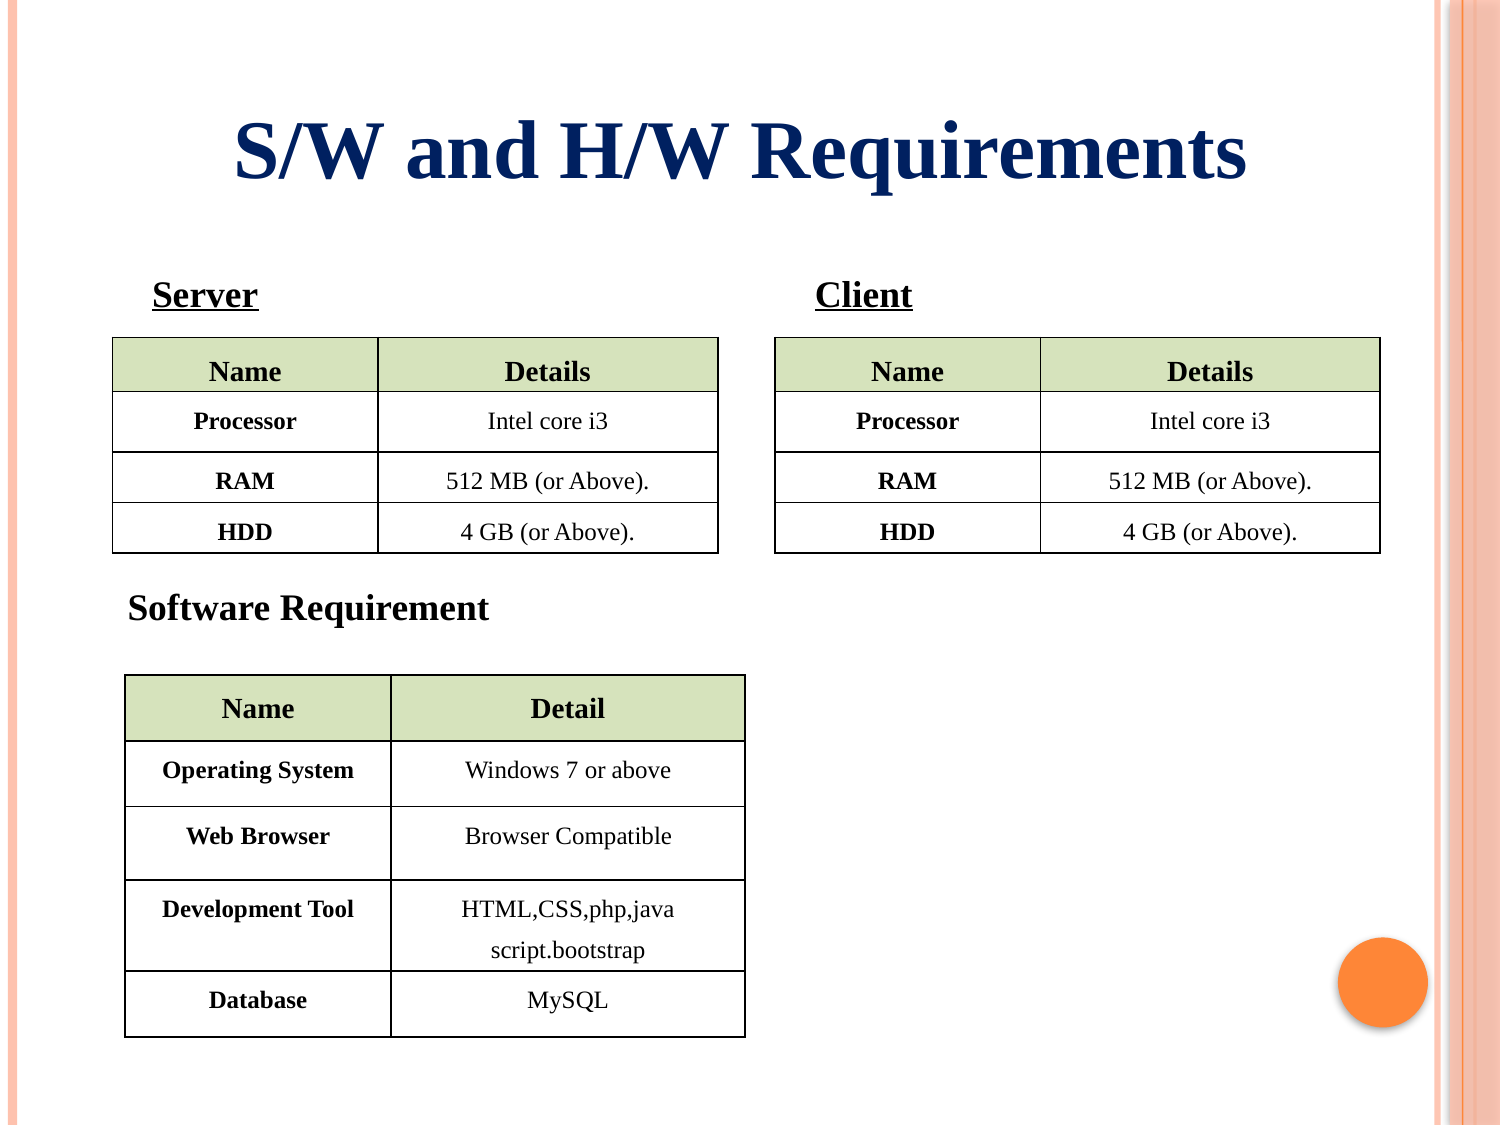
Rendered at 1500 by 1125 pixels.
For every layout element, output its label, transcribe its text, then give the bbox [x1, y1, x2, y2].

table_cell Browser Compatible [392, 807, 744, 879]
table_cell Processor [776, 392, 1040, 451]
text_box Server [137, 262, 288, 368]
table_cell Development Tool [126, 881, 390, 970]
table_cell Intel core i3 [379, 392, 717, 451]
table_cell RAM [113, 453, 377, 502]
table_header Details [1041, 338, 1379, 391]
table_cell 512 MB (or Above). [379, 453, 717, 502]
table_header Name [776, 338, 1040, 391]
table_cell Database [126, 972, 390, 1036]
table_cell Intel core i3 [1041, 392, 1379, 451]
table_cell Processor [113, 392, 377, 451]
table_cell MySQL [392, 972, 744, 1036]
text_box Software Requirement [0, 575, 525, 681]
table_header Details [379, 338, 717, 391]
table_cell Windows 7 or above [392, 742, 744, 806]
table_cell HTML,CSS,php,java script.bootstrap [392, 881, 744, 970]
table_cell HDD [776, 503, 1040, 552]
table_header Detail [392, 676, 744, 740]
text_box Client [799, 262, 938, 368]
table_cell 512 MB (or Above). [1041, 453, 1379, 502]
table_cell HDD [113, 503, 377, 552]
text_box S/W and H/W Requirements [218, 87, 1264, 203]
table_header Name [126, 681, 390, 740]
table_cell 4 GB (or Above). [379, 503, 717, 552]
table_cell RAM [776, 453, 1040, 502]
table_cell 4 GB (or Above). [1041, 503, 1379, 552]
table_header Name [113, 338, 377, 391]
table_cell Operating System [126, 742, 390, 806]
table_cell Web Browser [126, 807, 390, 879]
